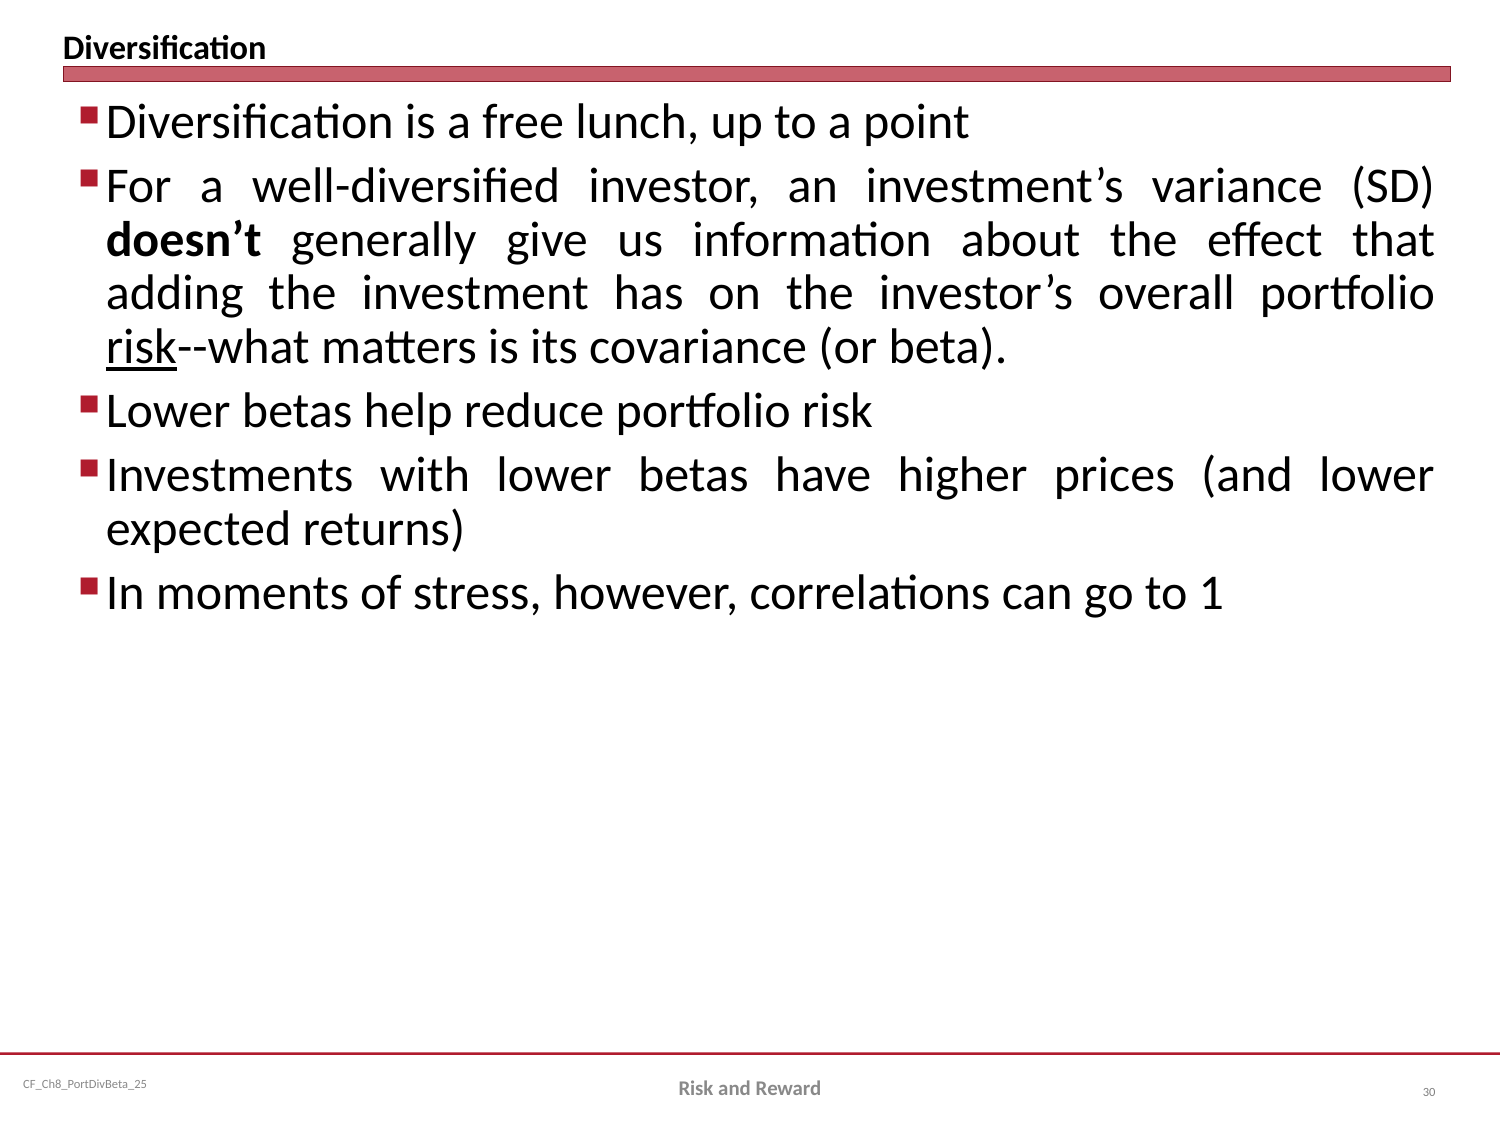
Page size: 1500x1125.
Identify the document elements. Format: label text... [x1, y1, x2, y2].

footer Risk and Reward [512, 1056, 988, 1117]
list Diversification is a free lunch, up to a point For a well-diversified investor, an investment’s variance (SD) doesn’t generally give us information about the effect that adding the investment has on the investor’s overall portfolio risk--what matters is its covariance (or beta). Lower betas help reduce portfolio risk Investments with lower betas have higher prices (and lower expected returns) In moments of stress, however, correlations can go to 1 [63, 87, 1451, 1041]
slide_number 30 [1375, 1061, 1451, 1122]
title Diversification [62, 6, 1451, 67]
